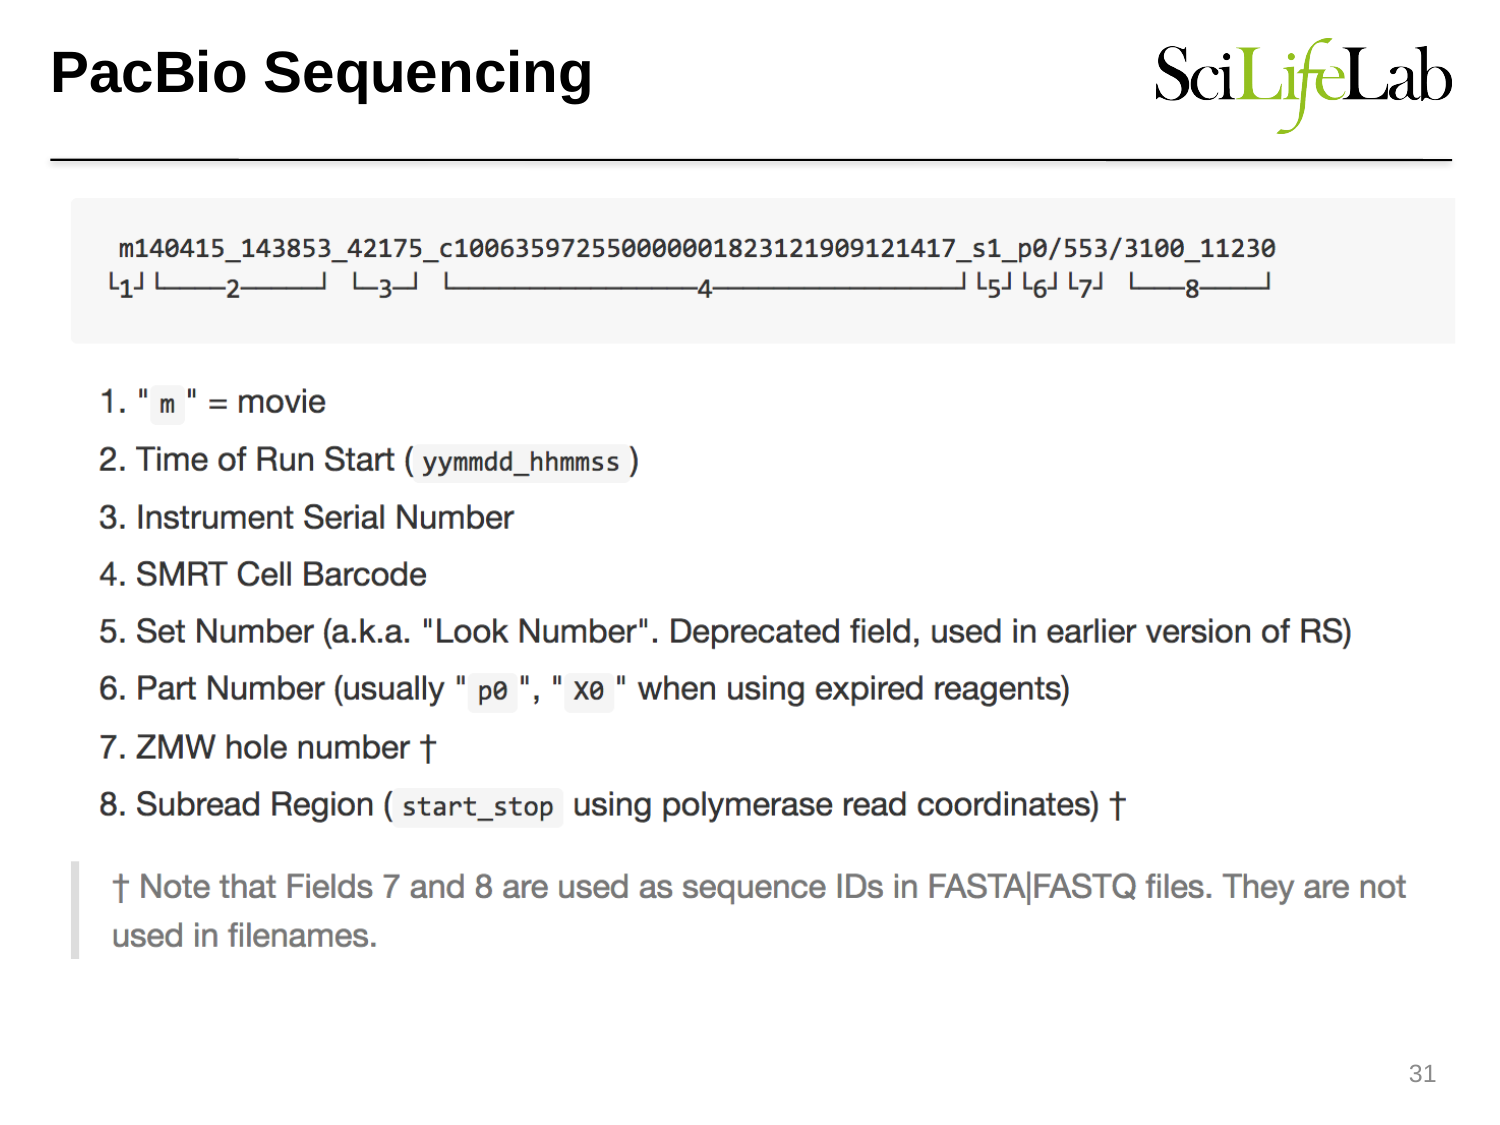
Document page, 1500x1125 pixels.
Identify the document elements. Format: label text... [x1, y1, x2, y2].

title PacBio Sequencing [50, 34, 1452, 139]
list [50, 173, 1456, 971]
slide_number 31 [1074, 1042, 1452, 1103]
